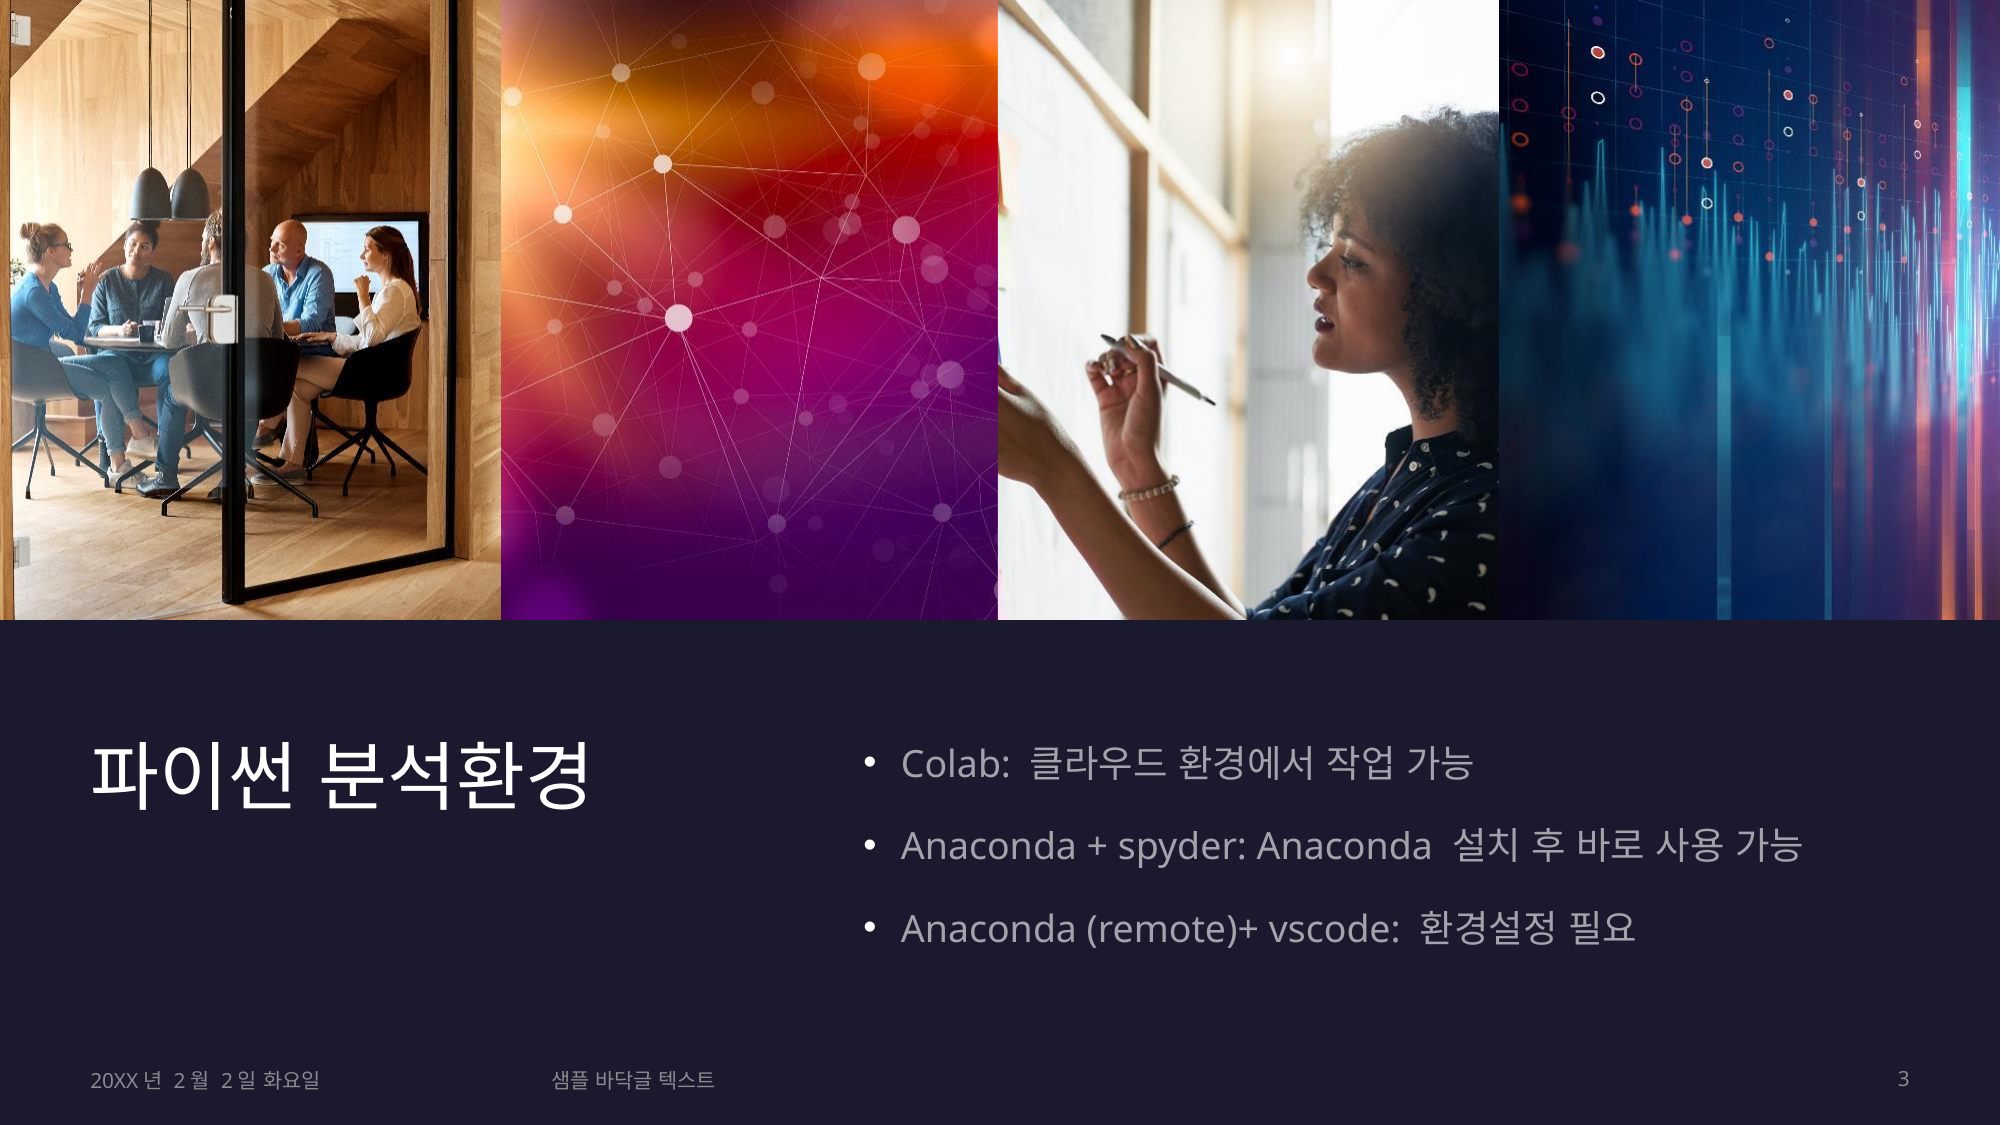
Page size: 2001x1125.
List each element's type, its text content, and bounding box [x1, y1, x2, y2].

slide_number 20XX년 2월 2일 화요일 [90, 1067, 522, 1093]
title 파이썬 분석환경 [90, 739, 829, 996]
footer 샘플 바닥글 텍스트 [551, 1067, 1598, 1093]
picture [0, 0, 2000, 620]
slide_number 3 [1632, 1067, 1910, 1093]
list Colab: 클라우드 환경에서 작업 가능 Anaconda + spyder: Anaconda 설치 후 바로 사용 가능 Anaconda (remote)+ vscode: 환경설정 필요 [863, 739, 1884, 997]
